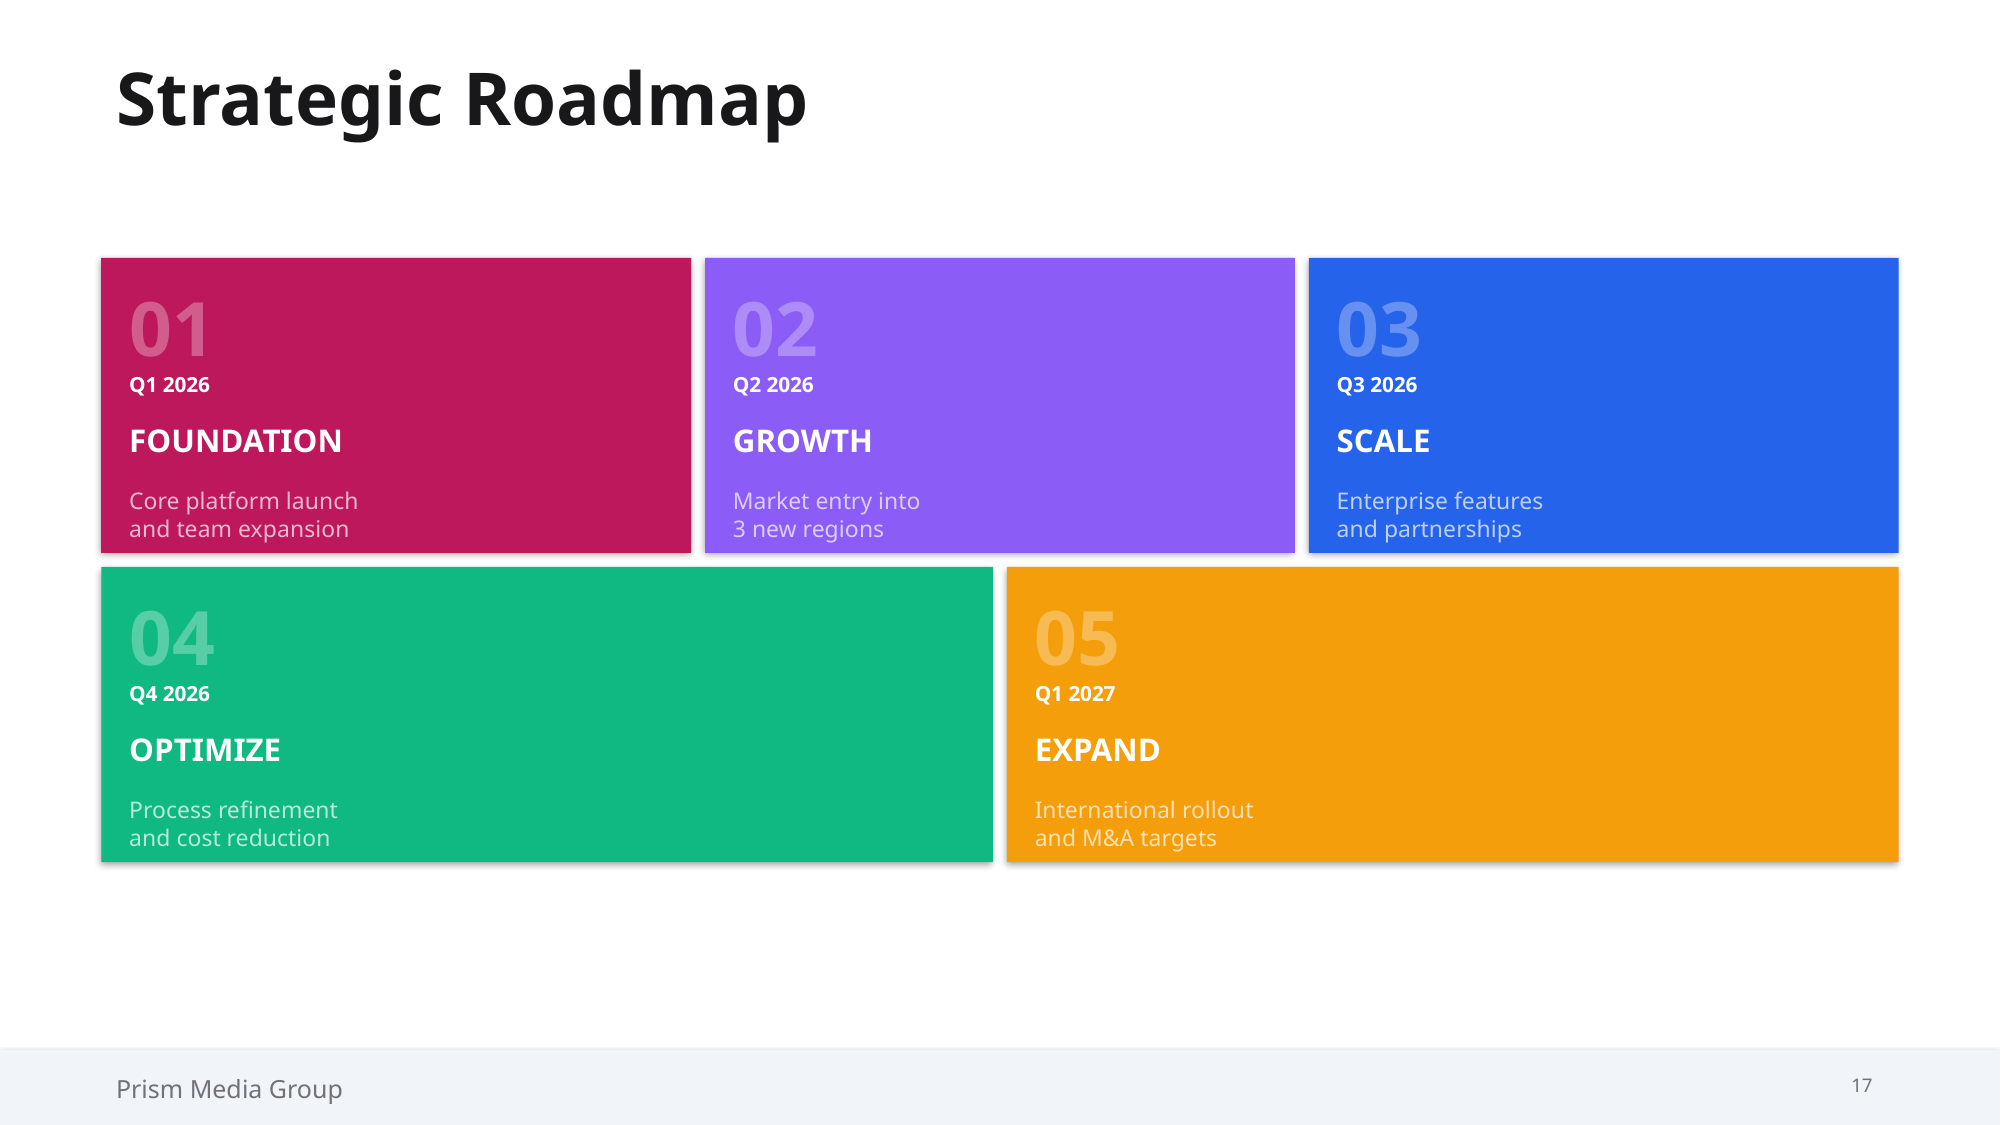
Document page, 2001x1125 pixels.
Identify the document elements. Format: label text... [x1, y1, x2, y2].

text_box [704, 257, 1296, 554]
text_box Q1 2027 [1020, 673, 1886, 714]
text_box 05 [1020, 583, 1886, 673]
text_box Process refinement and cost reduction [114, 788, 980, 859]
text_box Q2 2026 [718, 364, 1282, 405]
text_box Q3 2026 [1321, 364, 1886, 405]
text_box 01 [114, 274, 678, 364]
text_box SCALE [1321, 413, 1886, 466]
text_box 04 [114, 583, 980, 673]
text_box Market entry into 3 new regions [718, 479, 1282, 549]
text_box [100, 257, 692, 554]
text_box International rollout and M&A targets [1020, 788, 1886, 859]
text_box Strategic Roadmap [101, 44, 1899, 148]
text_box [0, 1049, 2000, 1125]
text_box OPTIMIZE [114, 722, 980, 775]
text_box 17 [1821, 1066, 1888, 1104]
text_box Prism Media Group [101, 1066, 594, 1112]
text_box FOUNDATION [114, 413, 678, 466]
text_box 03 [1321, 274, 1886, 364]
text_box Q1 2026 [114, 364, 678, 405]
text_box 02 [718, 274, 1282, 364]
text_box Core platform launch and team expansion [114, 479, 678, 549]
text_box [101, 566, 994, 863]
text_box Enterprise features and partnerships [1321, 479, 1886, 549]
text_box [1006, 566, 1899, 863]
text_box Q4 2026 [114, 673, 980, 714]
text_box EXPAND [1020, 722, 1886, 775]
text_box GROWTH [718, 413, 1282, 466]
text_box [1308, 257, 1899, 554]
